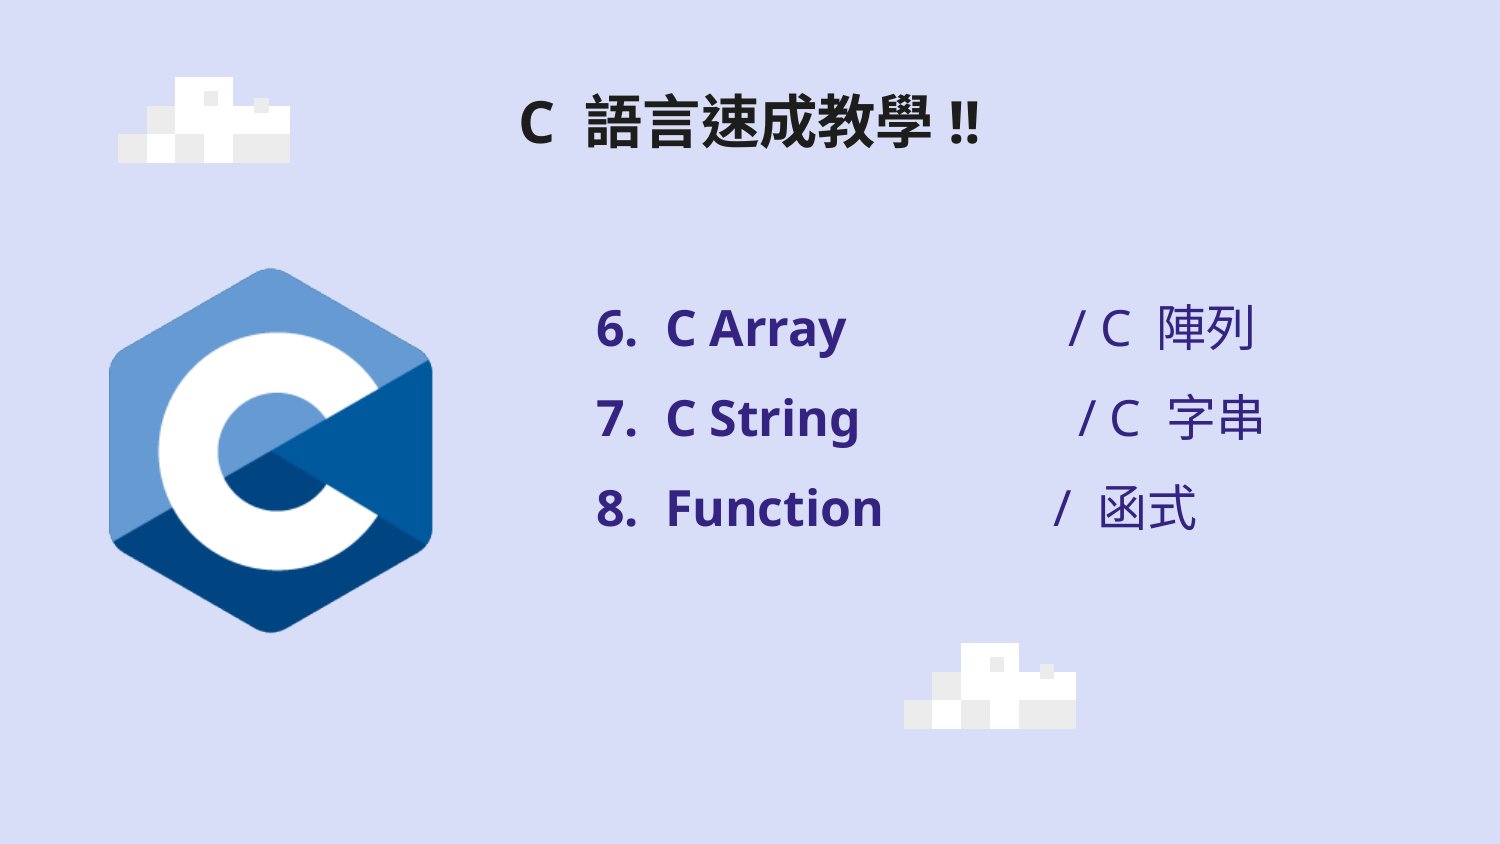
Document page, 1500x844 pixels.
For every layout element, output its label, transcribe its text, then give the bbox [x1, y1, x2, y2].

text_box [903, 642, 1077, 730]
picture [57, 237, 485, 665]
text_box 6. C Array / C 陣列 7. C String / C 字串 8. Function / 函式 [562, 266, 1463, 587]
text_box C 語言速成教學!! [118, 72, 1382, 167]
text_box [117, 76, 291, 164]
